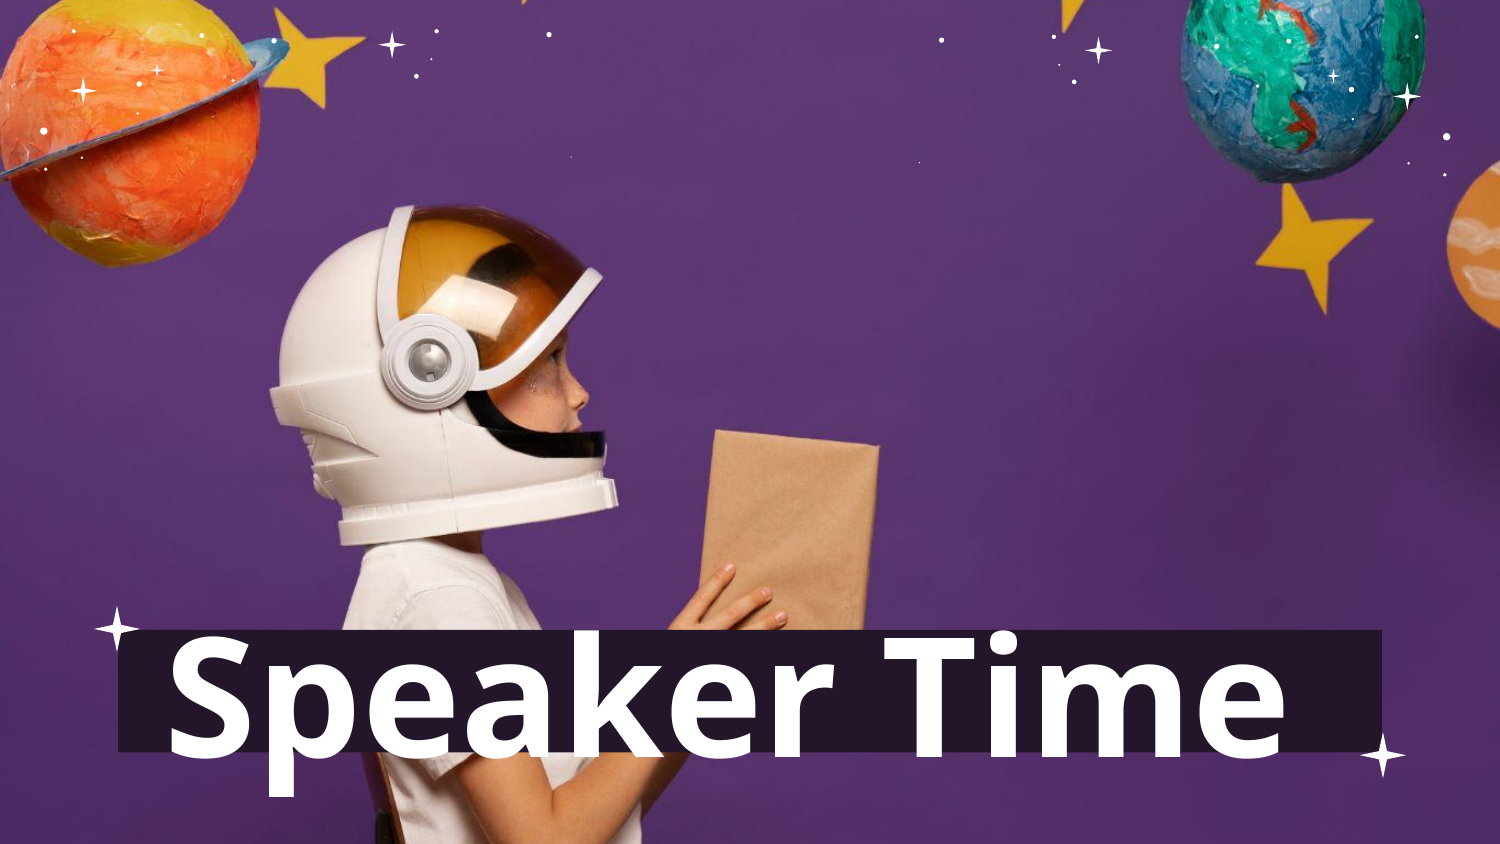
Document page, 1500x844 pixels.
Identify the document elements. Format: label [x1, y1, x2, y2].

text_box [39, 28, 1451, 178]
picture [0, 0, 1500, 844]
